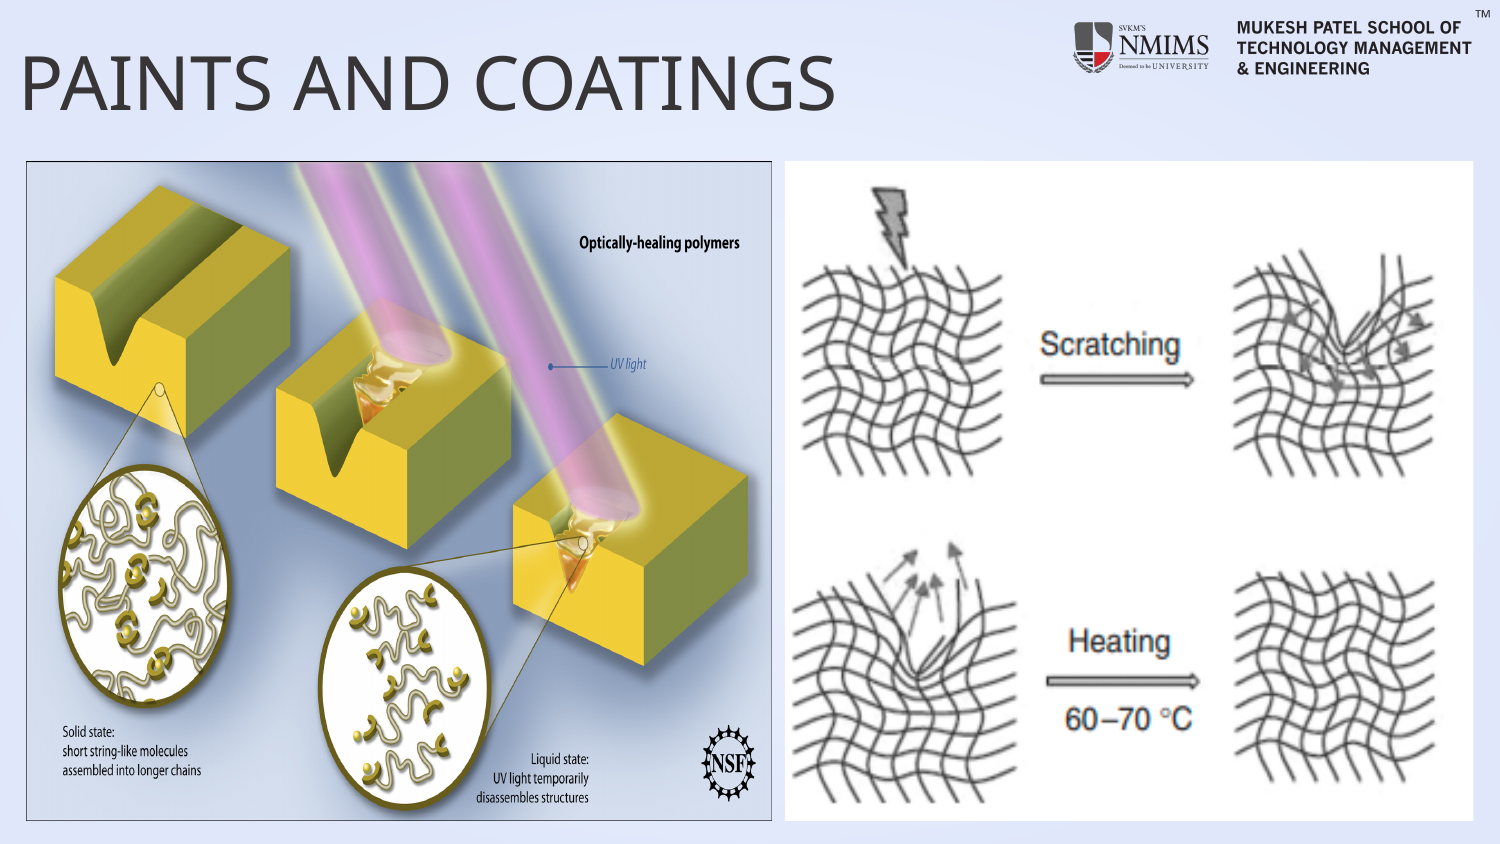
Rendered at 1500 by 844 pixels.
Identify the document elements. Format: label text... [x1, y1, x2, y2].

picture [0, 0, 1500, 844]
text_box PAINTS AND COATINGS [3, 27, 1080, 133]
